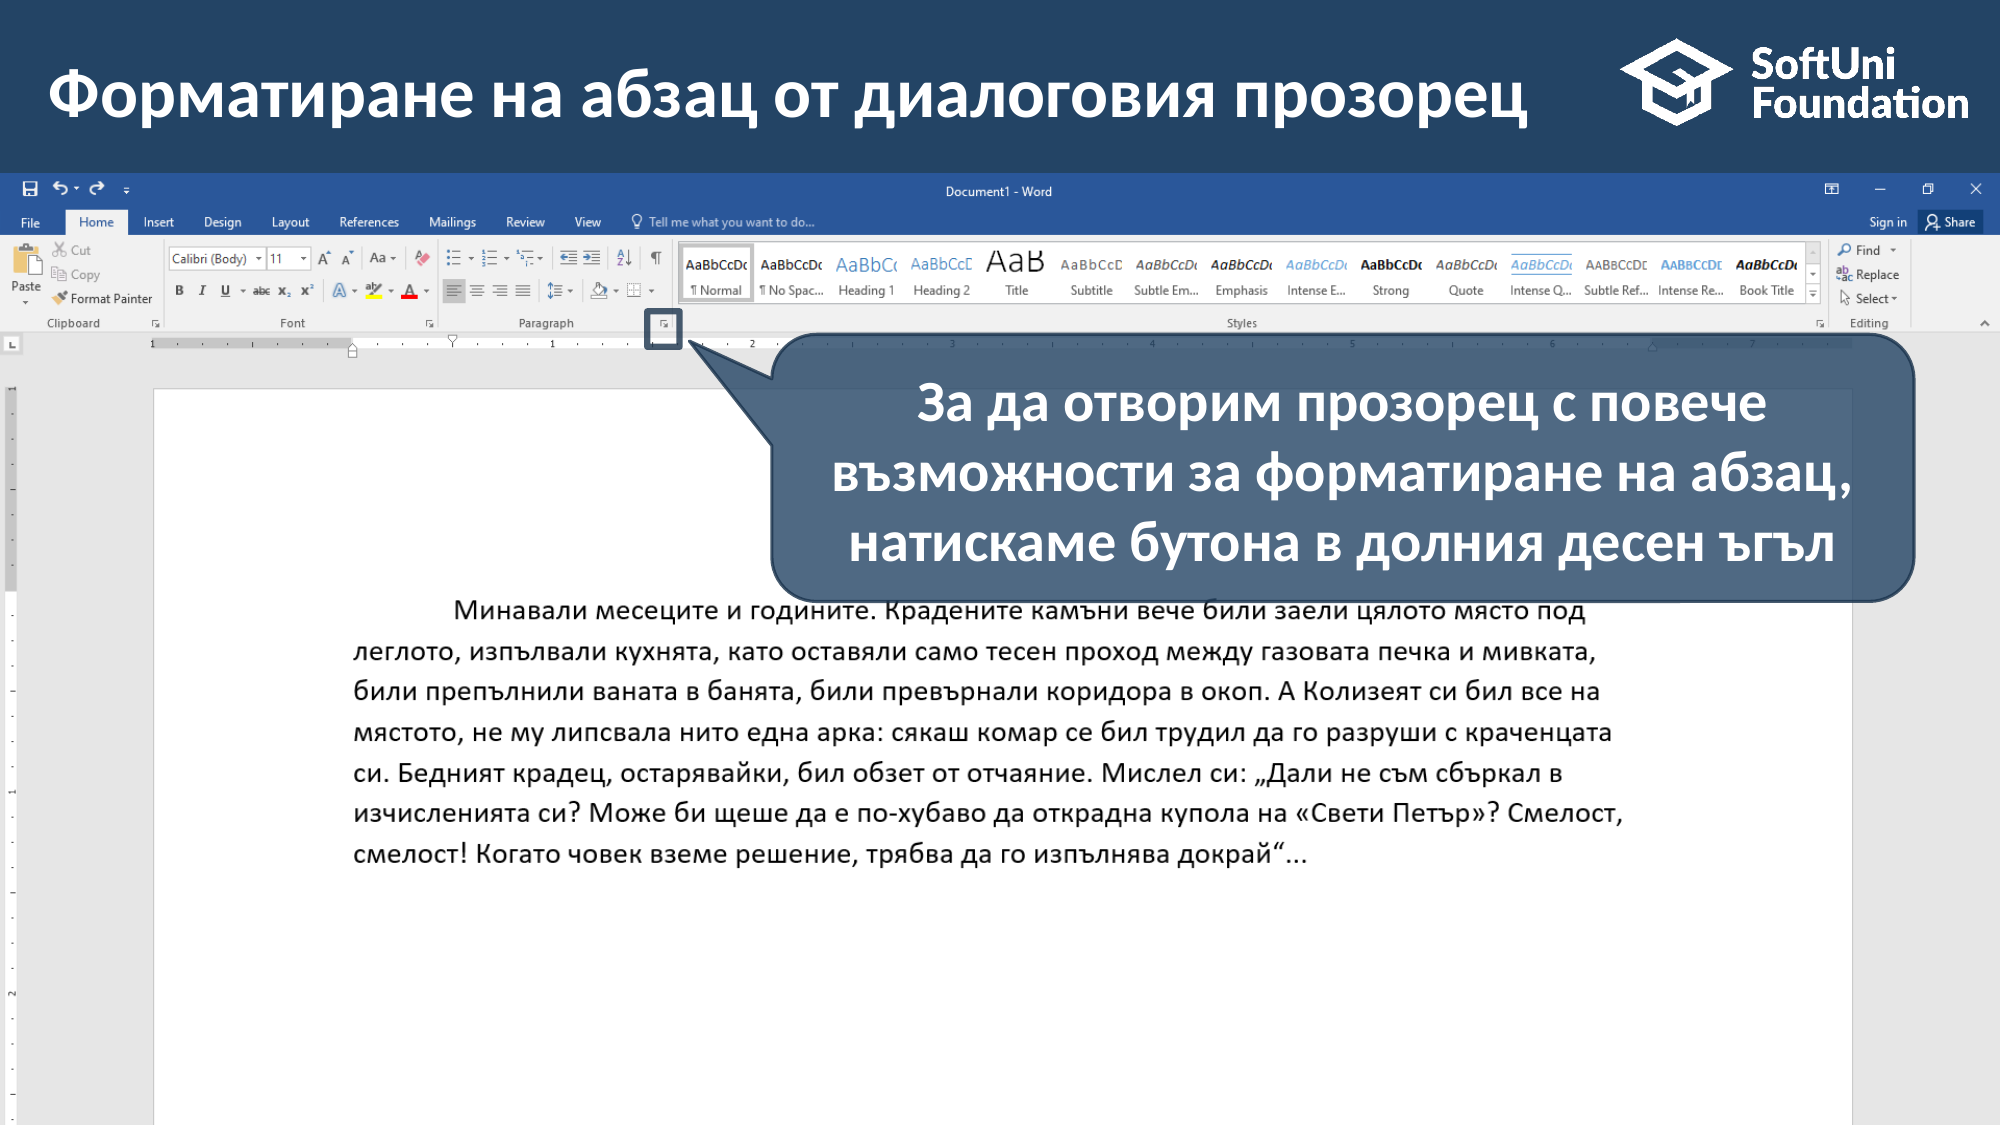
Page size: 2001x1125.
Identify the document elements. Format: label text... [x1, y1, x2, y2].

picture [0, 173, 2000, 1125]
title Форматиране на абзац от диалоговия прозорец [31, 16, 1591, 162]
picture [1619, 38, 1968, 126]
